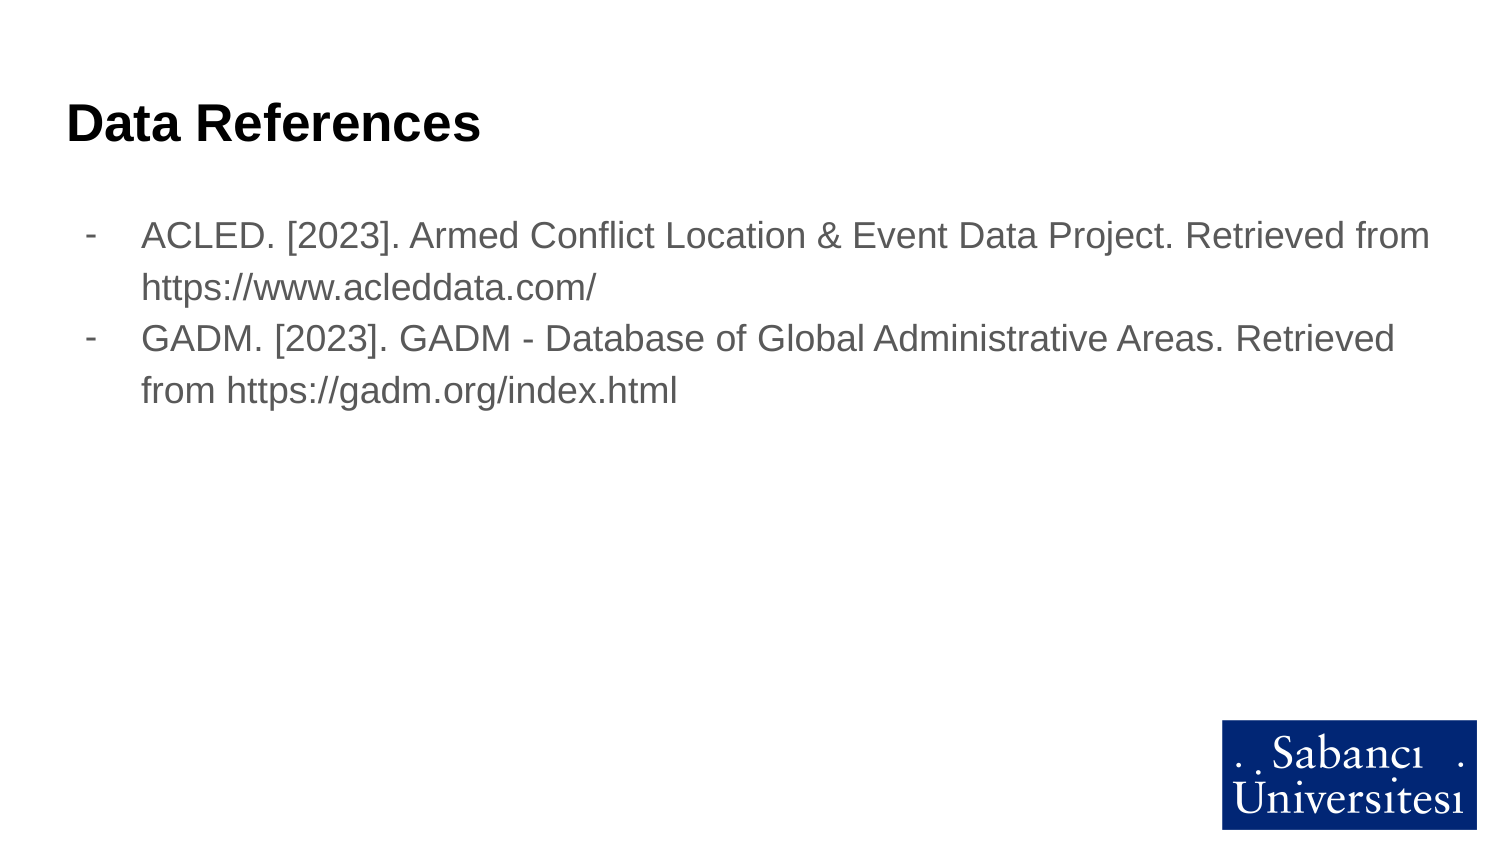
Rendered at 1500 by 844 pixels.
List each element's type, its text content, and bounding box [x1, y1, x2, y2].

picture [1222, 719, 1477, 830]
list ACLED. [2023]. Armed Conflict Location & Event Data Project. Retrieved from https://www.acleddata.com/ GADM. [2023]. GADM - Database of Global Administrative Areas. Retrieved from https://gadm.org/index.html [51, 189, 1449, 750]
title Data References [51, 72, 1449, 167]
